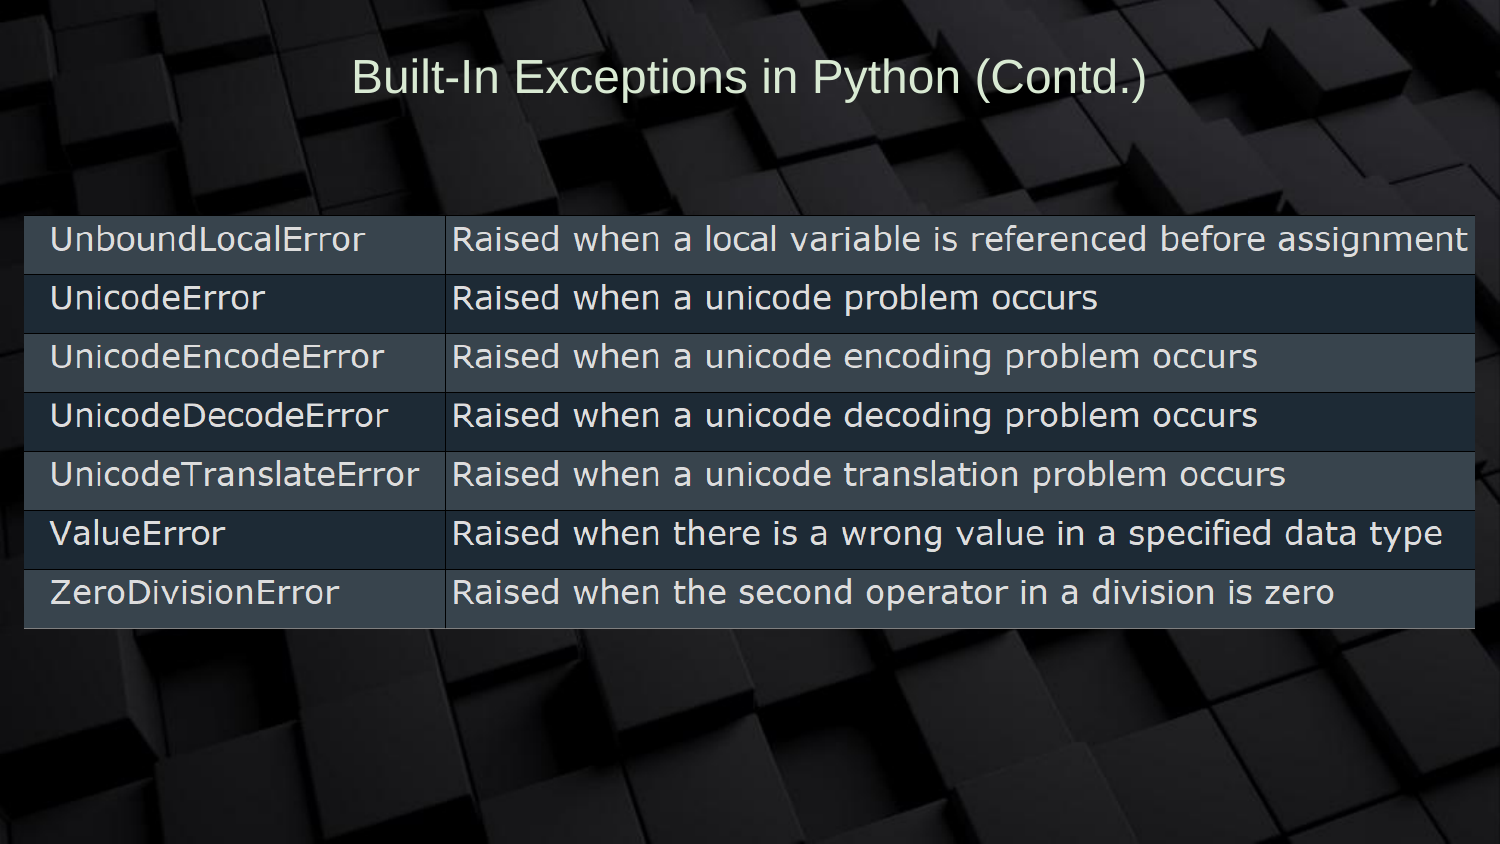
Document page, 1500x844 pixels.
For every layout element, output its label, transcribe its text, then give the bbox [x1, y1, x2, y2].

text_box Built-In Exceptions in Python (Contd.) [277, 31, 1223, 119]
picture [0, 0, 1500, 844]
